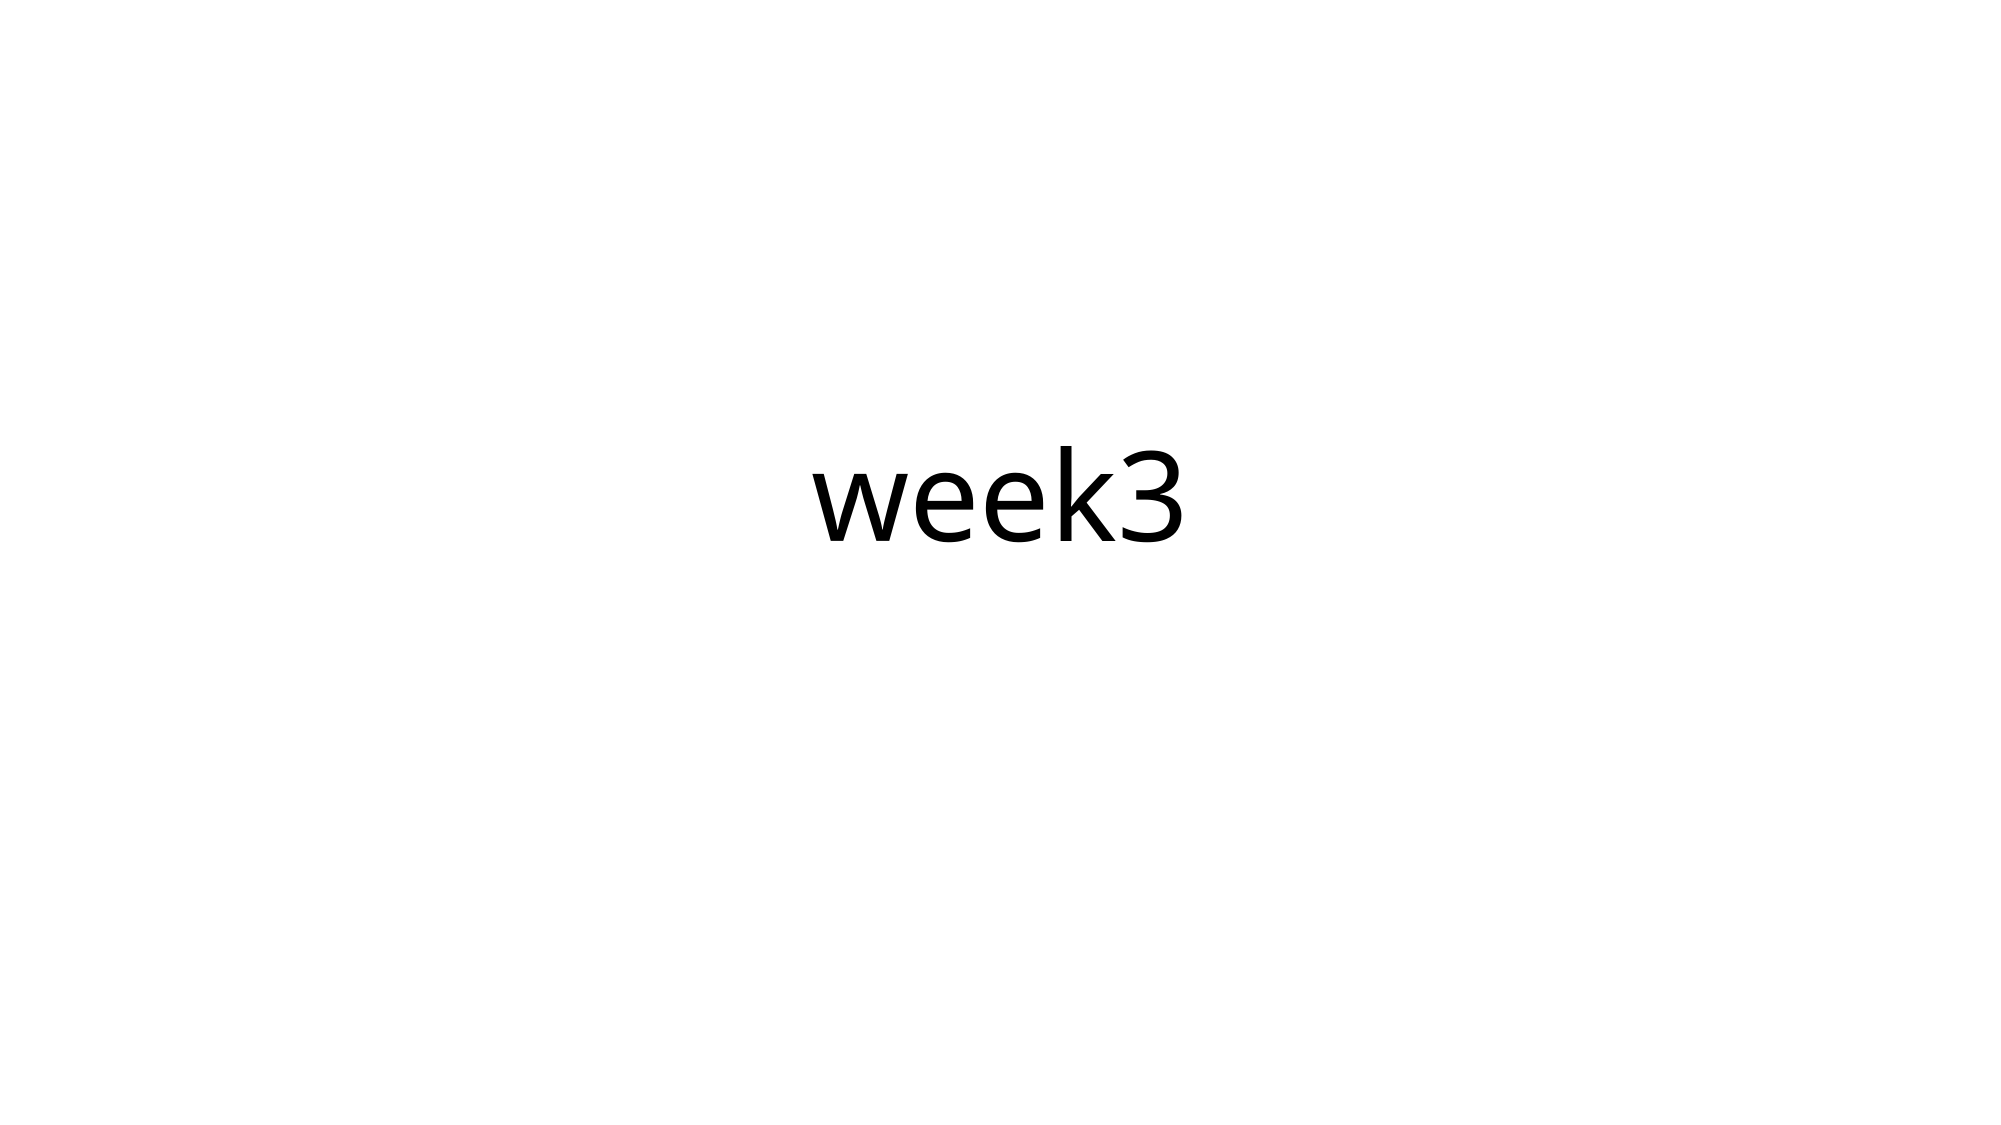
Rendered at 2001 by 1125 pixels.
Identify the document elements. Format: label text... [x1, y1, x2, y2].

title week3 [249, 184, 1750, 576]
